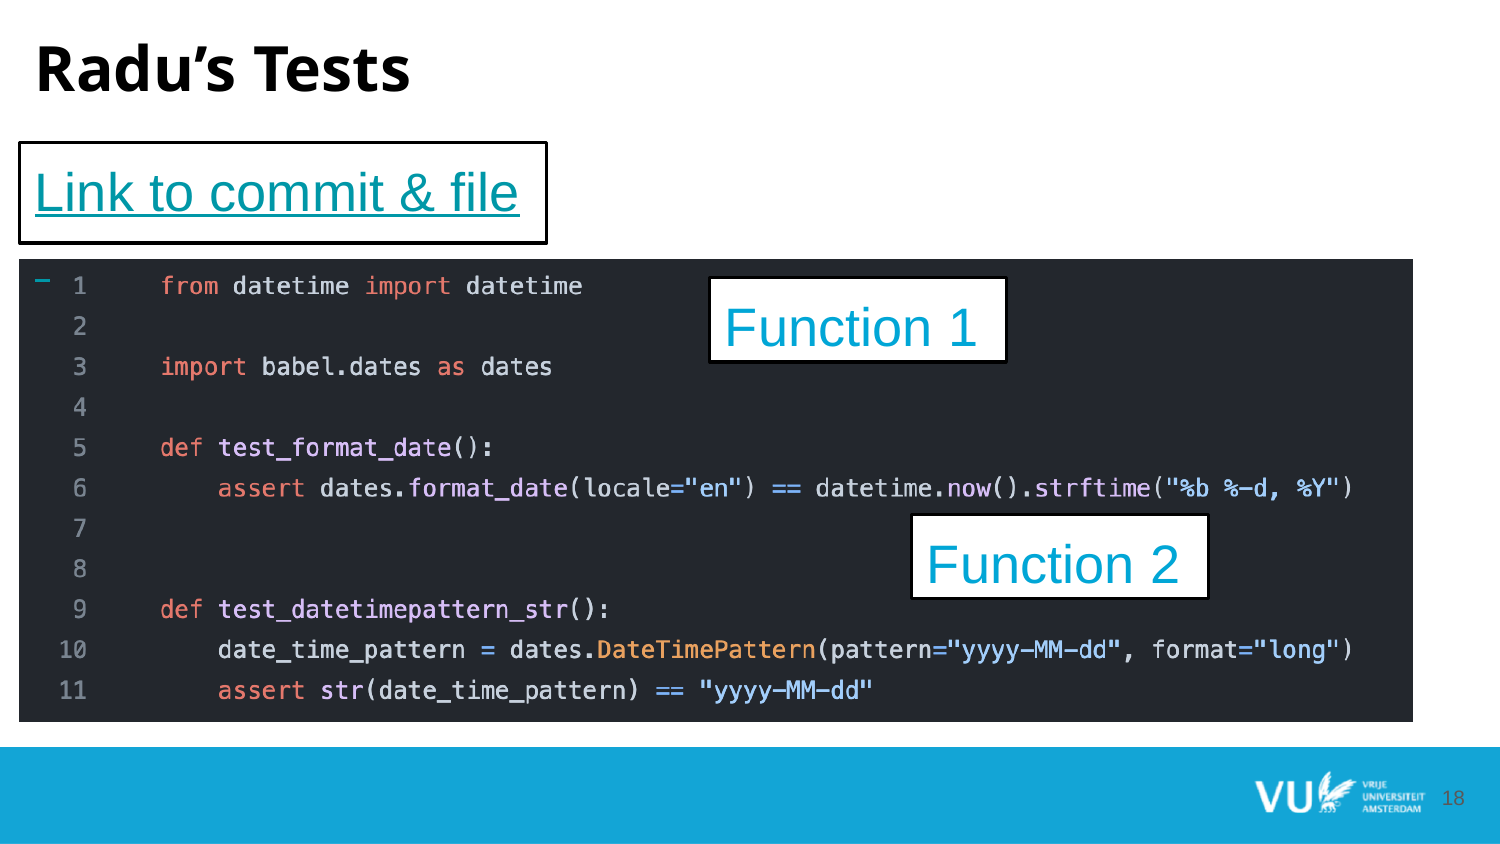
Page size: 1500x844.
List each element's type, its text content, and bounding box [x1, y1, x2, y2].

text_box Radu’s Tests [19, 7, 1500, 126]
picture [0, 747, 1500, 844]
picture [19, 259, 1413, 722]
text_box Link to commit & file [19, 142, 547, 244]
